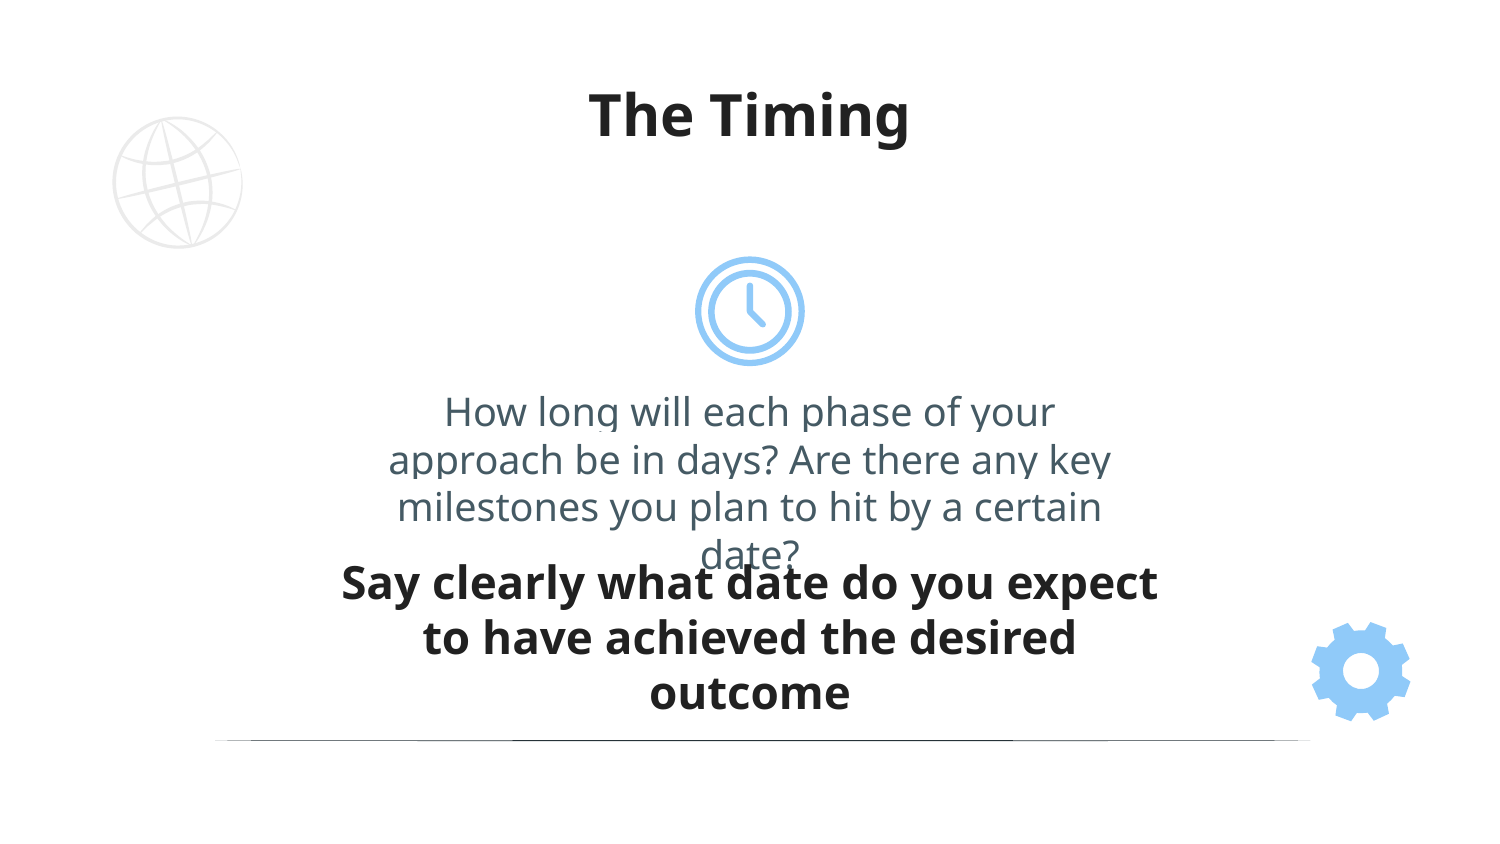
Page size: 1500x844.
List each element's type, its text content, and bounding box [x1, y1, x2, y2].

title Say clearly what date do you expect to have achieved the desired outcome [316, 575, 1184, 698]
title The Timing [118, 63, 1382, 158]
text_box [694, 256, 806, 367]
subtitle How long will each phase of your approach be in days? Are there any key milestones you plan to hit by a certain date? [355, 402, 1145, 562]
